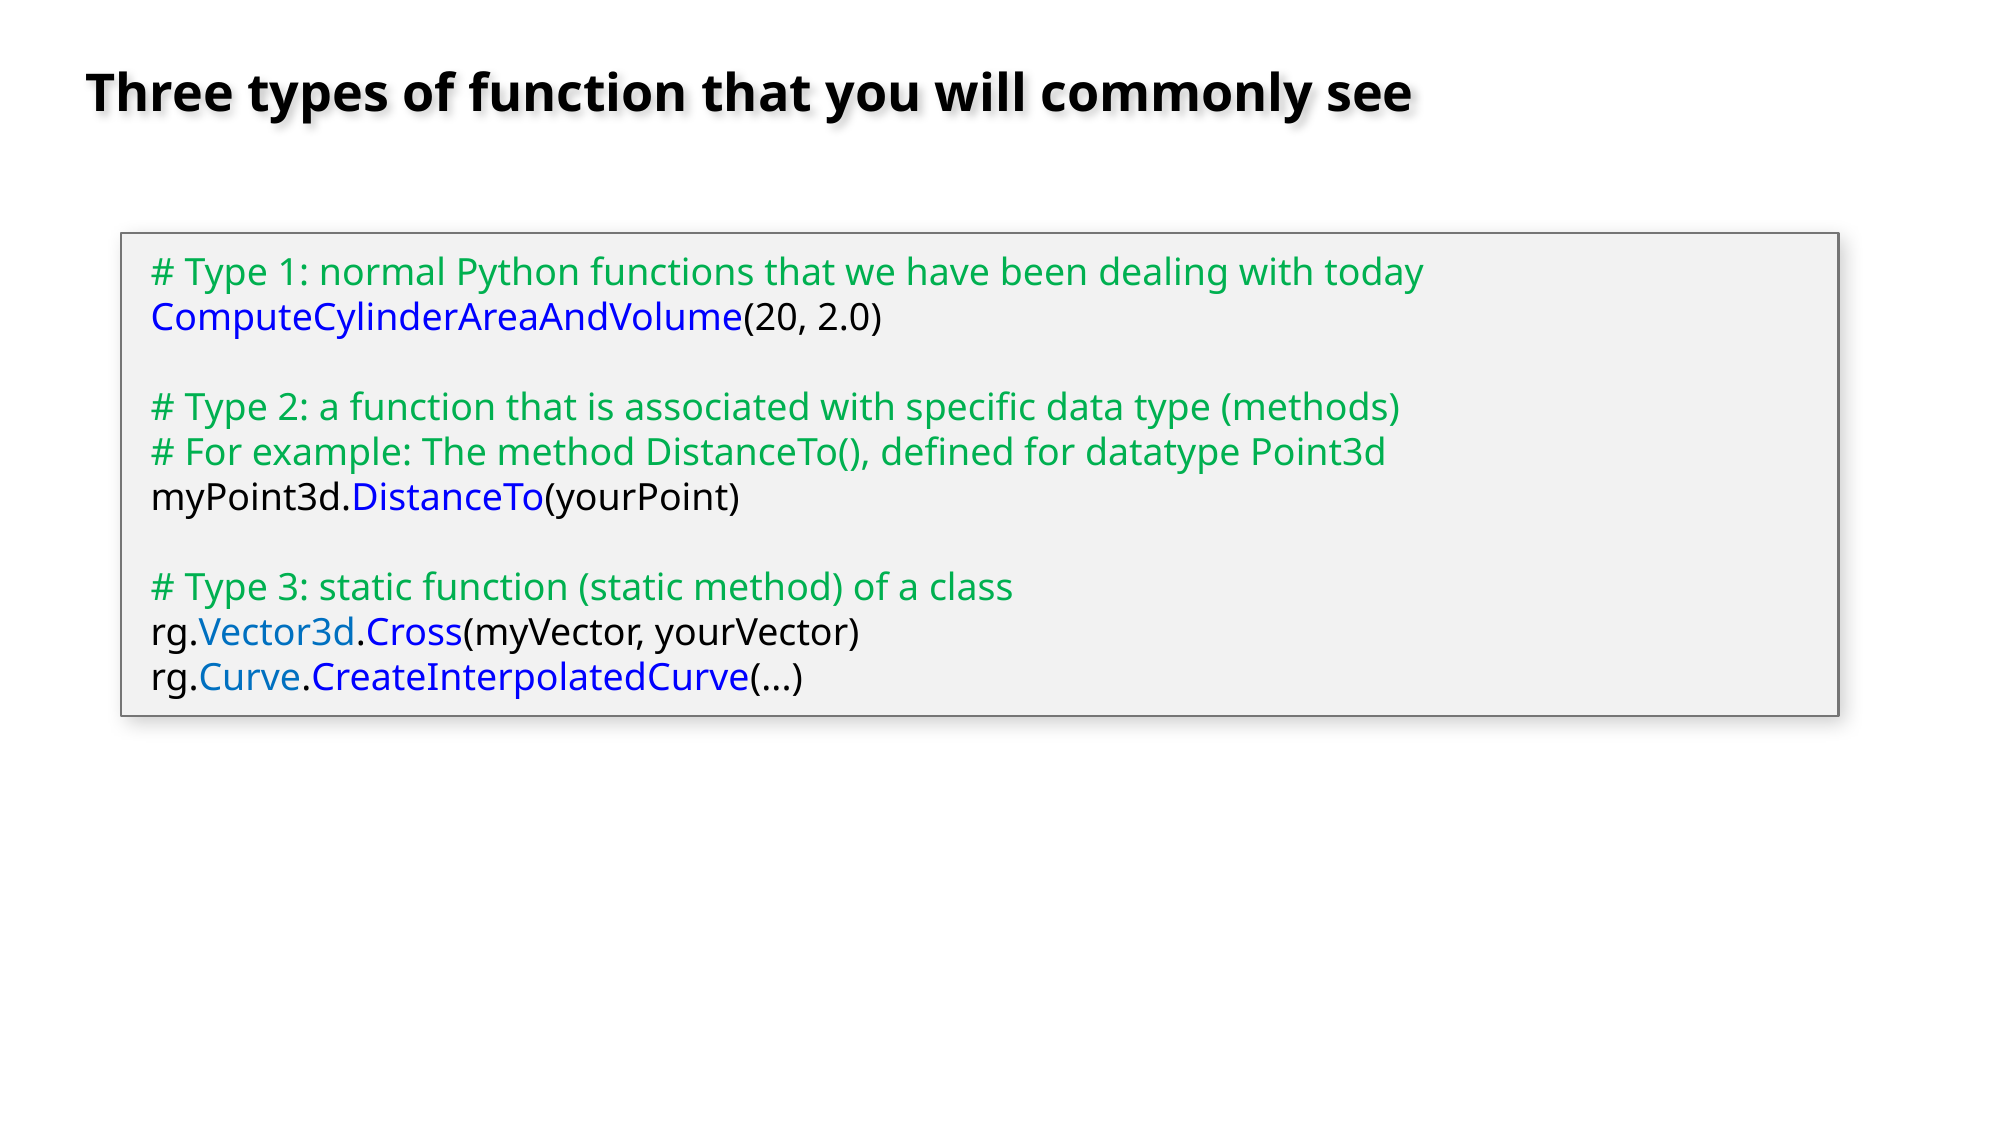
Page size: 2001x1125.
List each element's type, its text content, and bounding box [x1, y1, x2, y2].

text_box # Type 1: normal Python functions that we have been dealing with today ComputeCylinderAreaAndVolume(20, 2.0) # Type 2: a function that is associated with specific data type (methods) # For example: The method DistanceTo(), defined for datatype Point3d myPoint3d.DistanceTo(yourPoint) # Type 3: static function (static method) of a class rg.Vector3d.Cross(myVector, yourVector) rg.Curve.CreateInterpolatedCurve(...) [120, 233, 1839, 717]
title Three types of function that you will commonly see [70, 52, 1709, 159]
